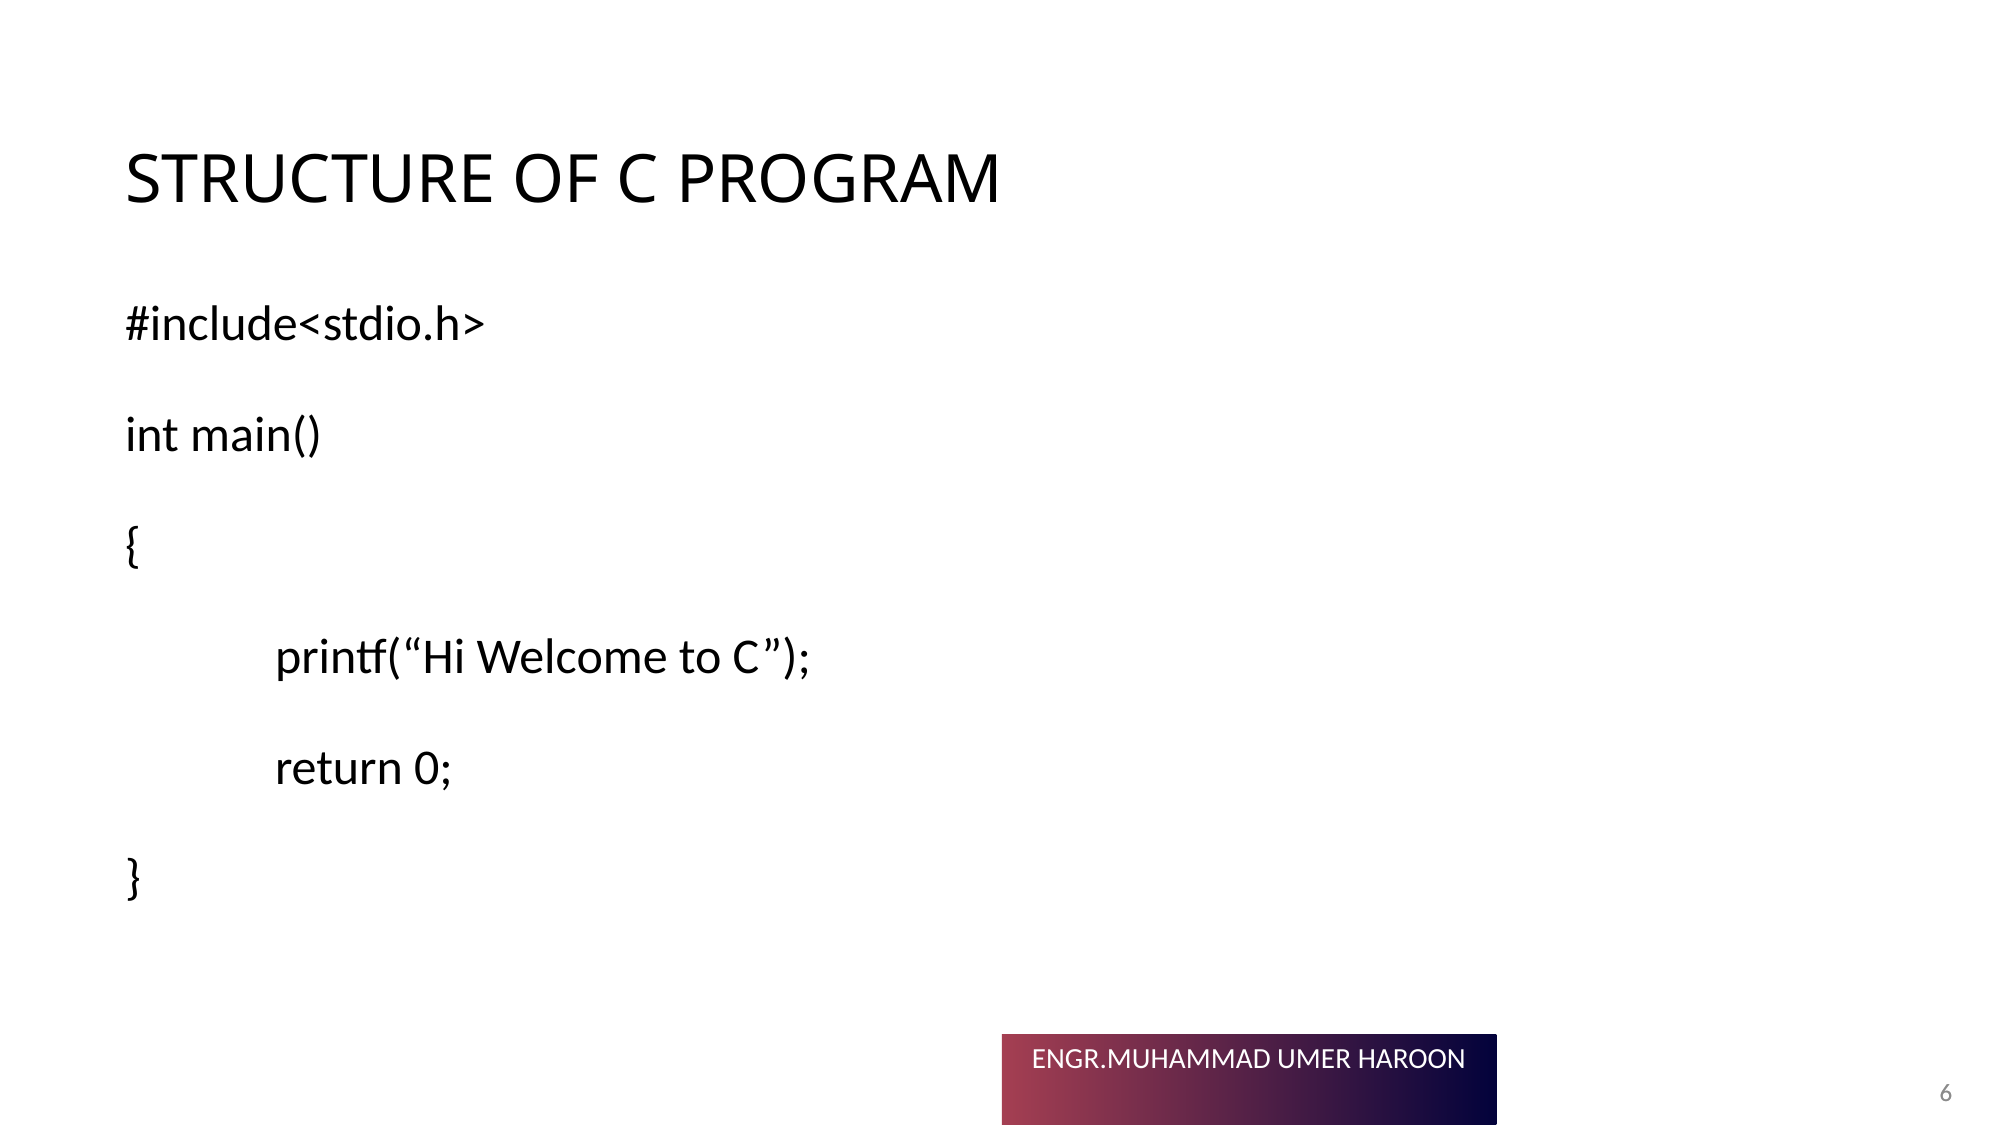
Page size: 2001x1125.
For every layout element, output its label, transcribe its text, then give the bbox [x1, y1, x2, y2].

title STRUCTURE OF C PROGRAM [110, 87, 1895, 233]
slide_number 6 [1894, 1061, 1968, 1121]
list #include<stdio.h> int main() { printf(“Hi Welcome to C”); return 0; } [110, 253, 1930, 962]
